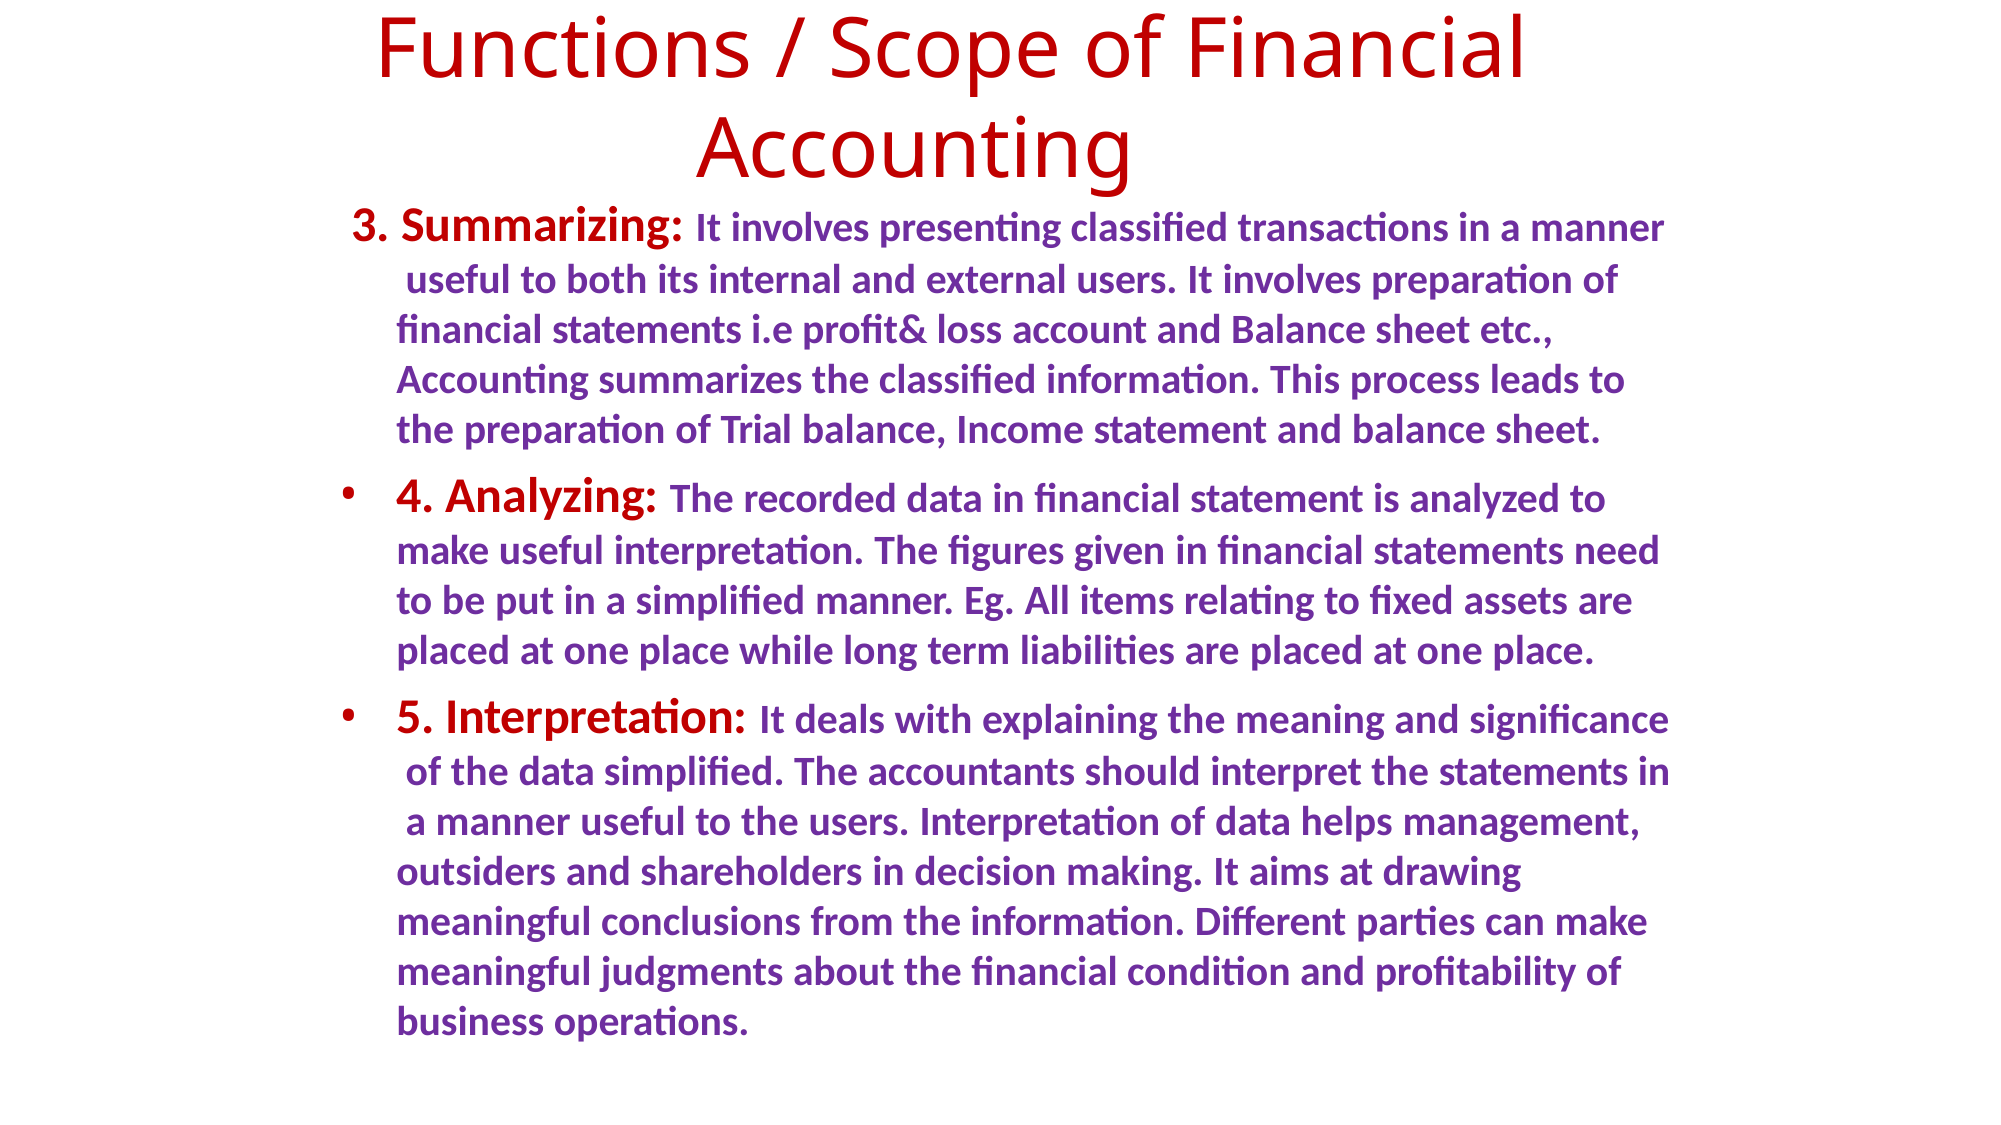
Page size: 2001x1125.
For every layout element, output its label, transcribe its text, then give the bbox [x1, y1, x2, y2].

title Functions / Scope of Financial Accounting [137, 0, 1863, 195]
text_box 3. Summarizing: It involves presenting classified transactions in a manner useful to both its internal and external users. It involves preparation of financial statements i.e profit& loss account and Balance sheet etc., Accounting summarizes the classified information. This process leads to the preparation of Trial balance, Income statement and balance sheet. 4. Analyzing: The recorded data in financial statement is analyzed to make useful interpretation. The figures given in financial statements need to be put in a simplified manner. Eg. All items relating to fixed assets are placed at one place while long term liabilities are placed at one place. 5. Interpretation: It deals with explaining the meaning and significance of the data simplified. The accountants should interpret the statements in a manner useful to the users. Interpretation of data helps management, outsiders and shareholders in decision making. It aims at drawing meaningful conclusions from the information. Different parties can make meaningful judgments about the financial condition and profitability of business operations. [337, 189, 1678, 1044]
